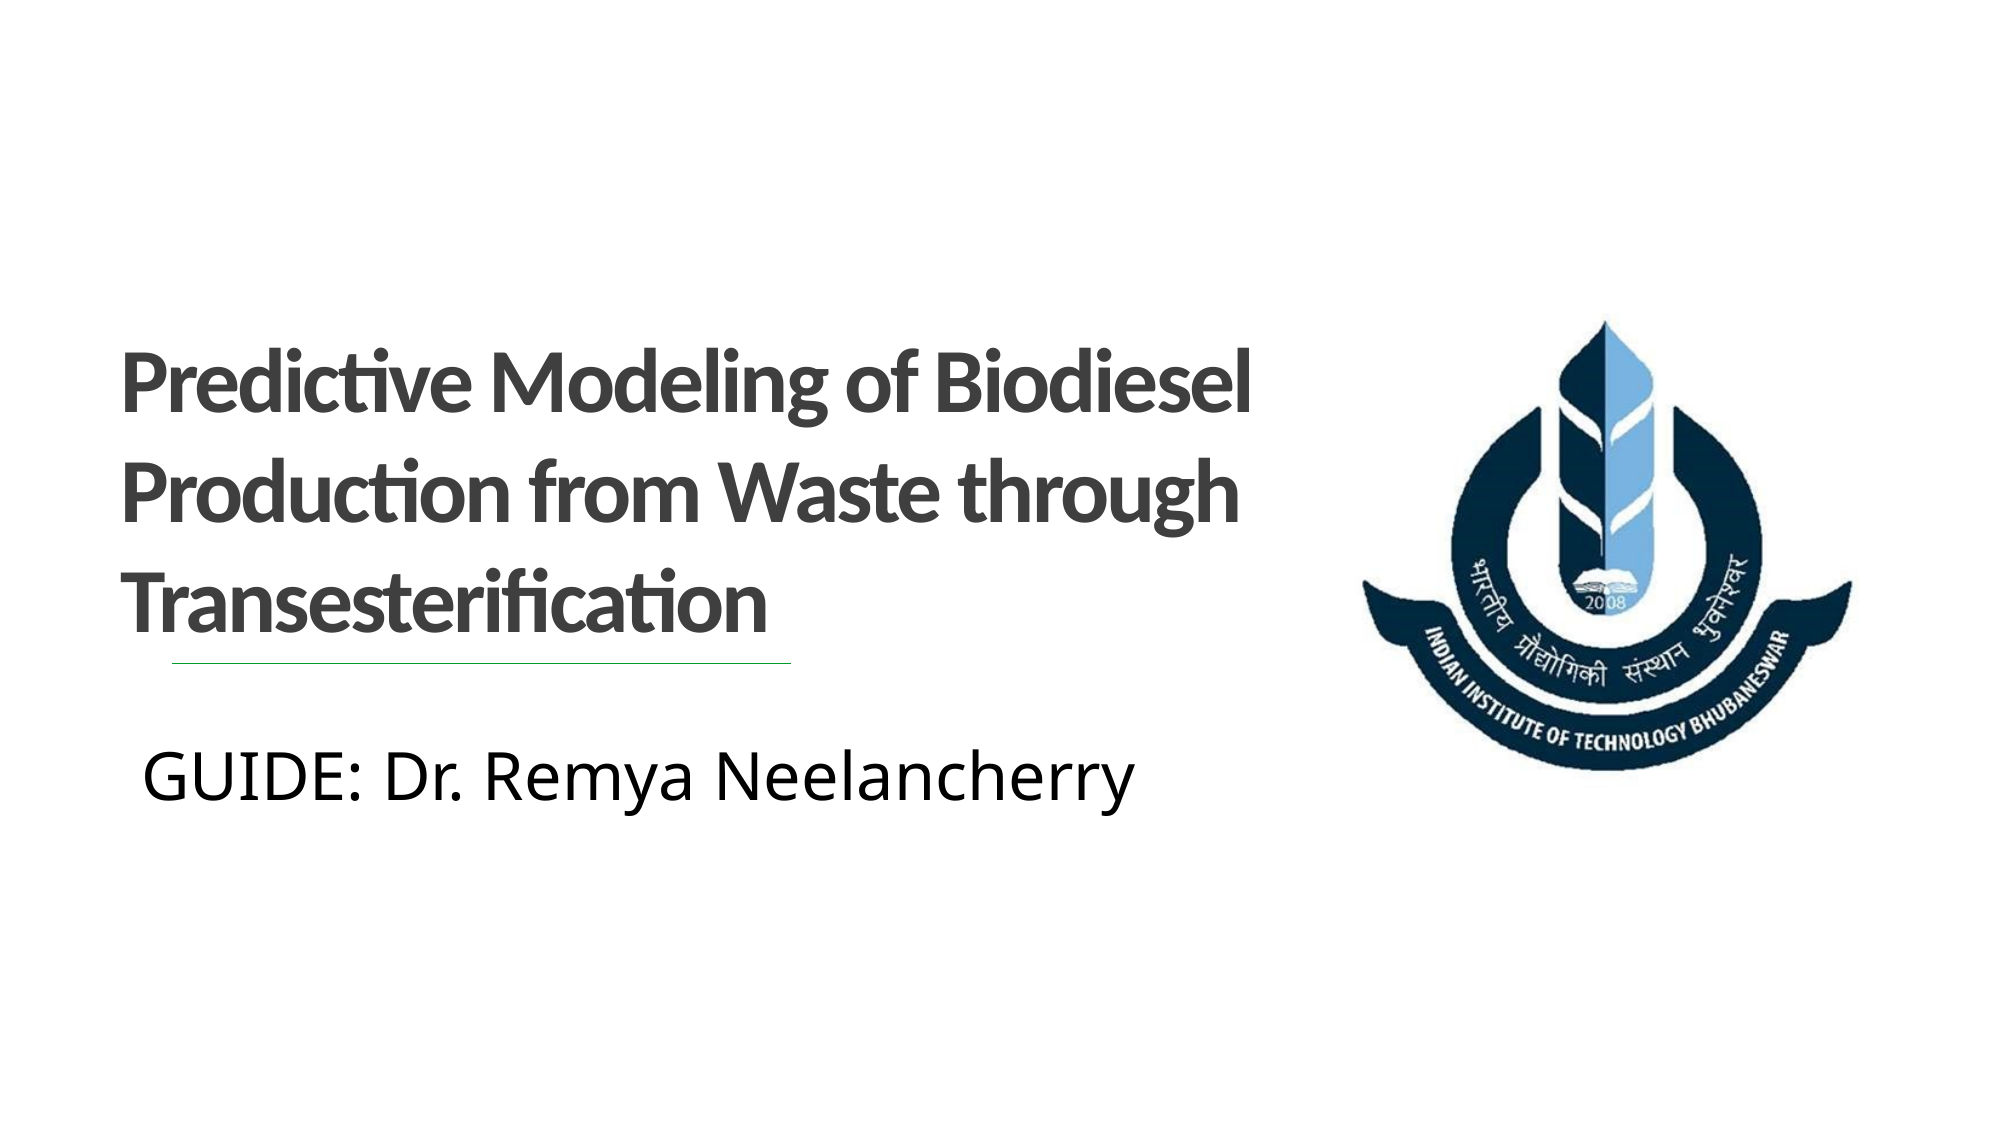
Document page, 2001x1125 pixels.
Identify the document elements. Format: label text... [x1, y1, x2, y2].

text_box GUIDE: Dr. Remya Neelancherry [126, 726, 1185, 822]
text_box Predictive Modeling of Biodiesel Production from Waste through Transesterification [105, 313, 1310, 659]
picture [1326, 313, 1861, 806]
